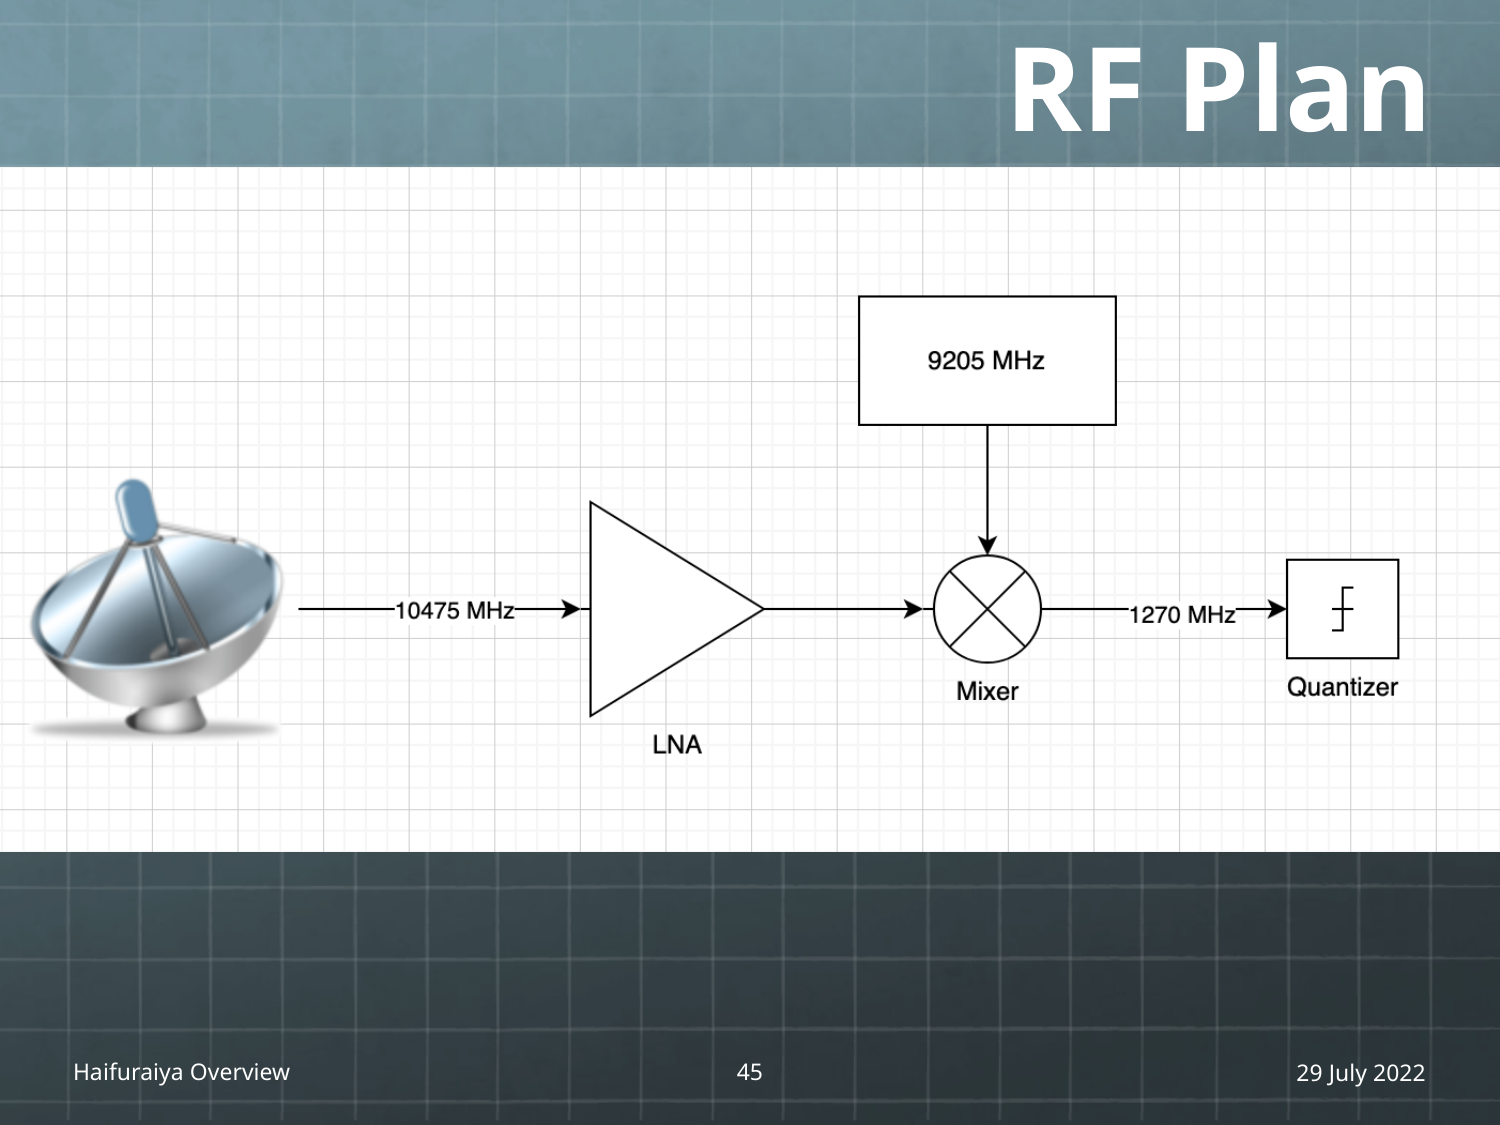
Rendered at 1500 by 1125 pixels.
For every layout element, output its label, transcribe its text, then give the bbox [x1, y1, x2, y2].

picture [0, 0, 1500, 166]
footer Haifuraiya Overview [58, 1042, 534, 1103]
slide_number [1091, 1042, 1442, 1103]
title RF Plan [597, 21, 1500, 144]
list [0, 166, 1500, 853]
slide_number 46 [687, 1042, 813, 1103]
picture [0, 853, 1500, 1125]
